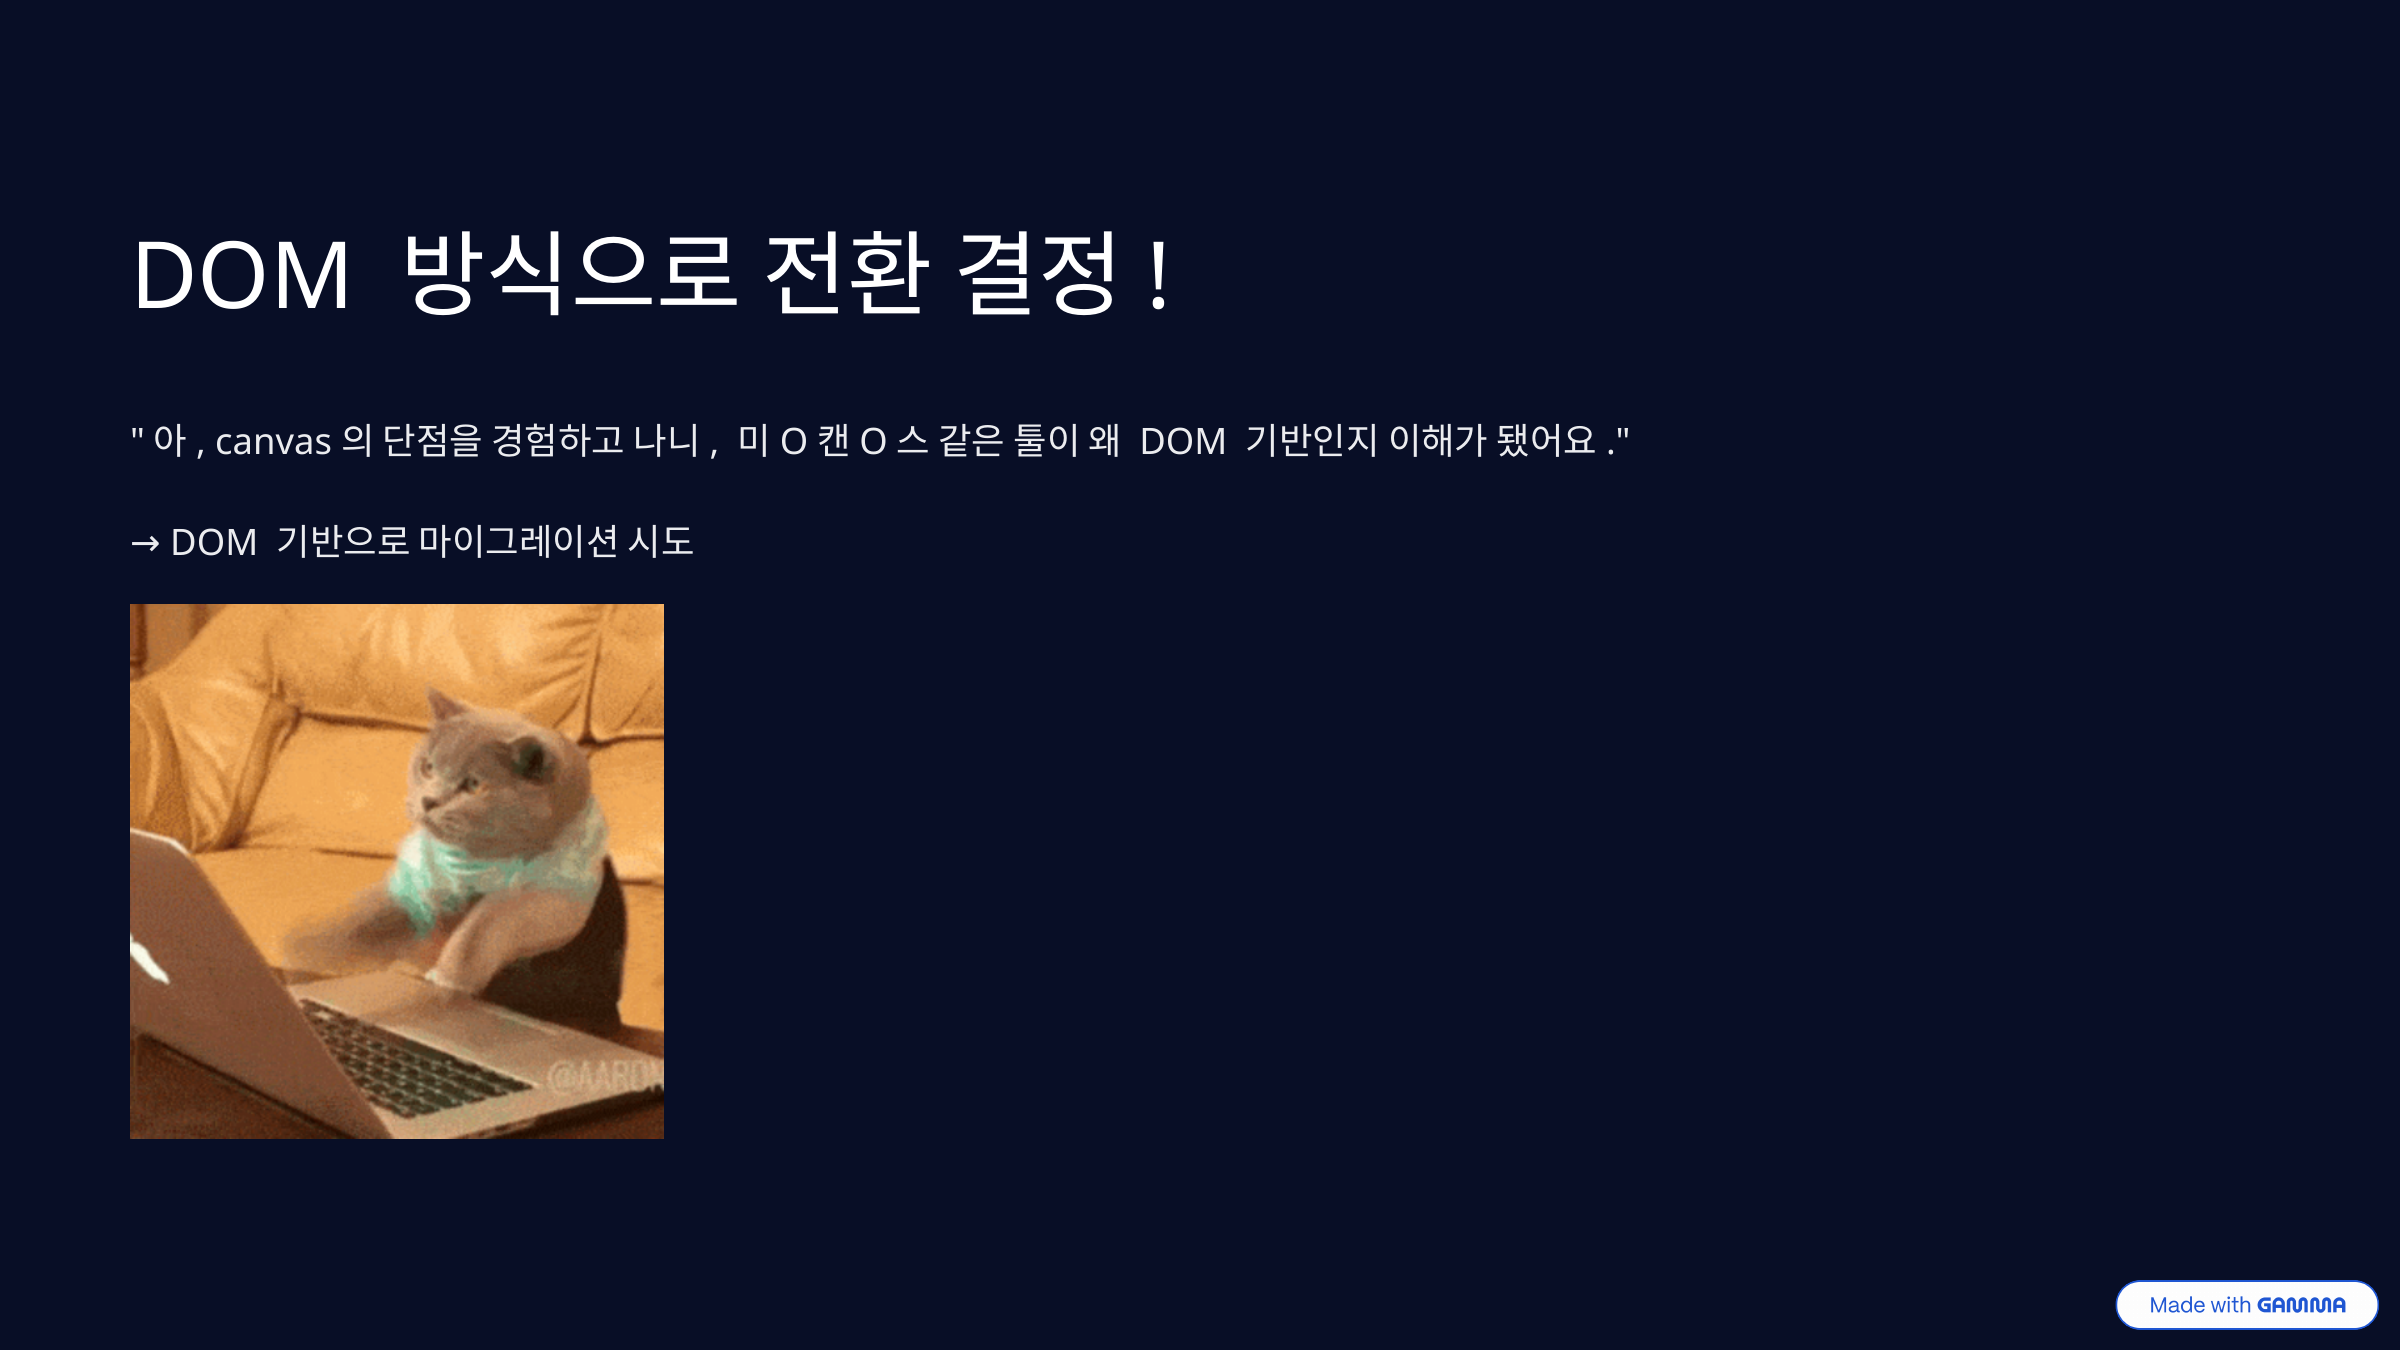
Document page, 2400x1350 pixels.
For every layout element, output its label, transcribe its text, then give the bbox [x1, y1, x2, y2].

text_box DOM 방식으로 전환 결정! [130, 211, 1138, 328]
picture [2106, 1271, 2389, 1339]
picture [130, 604, 664, 1139]
text_box "아, canvas의 단점을 경험하고 나니, 미O캔O스 같은 툴이 왜 DOM 기반인지 이해가 됐어요." [130, 402, 2270, 462]
text_box → DOM 기반으로 마이그레이션 시도 [130, 503, 2270, 564]
